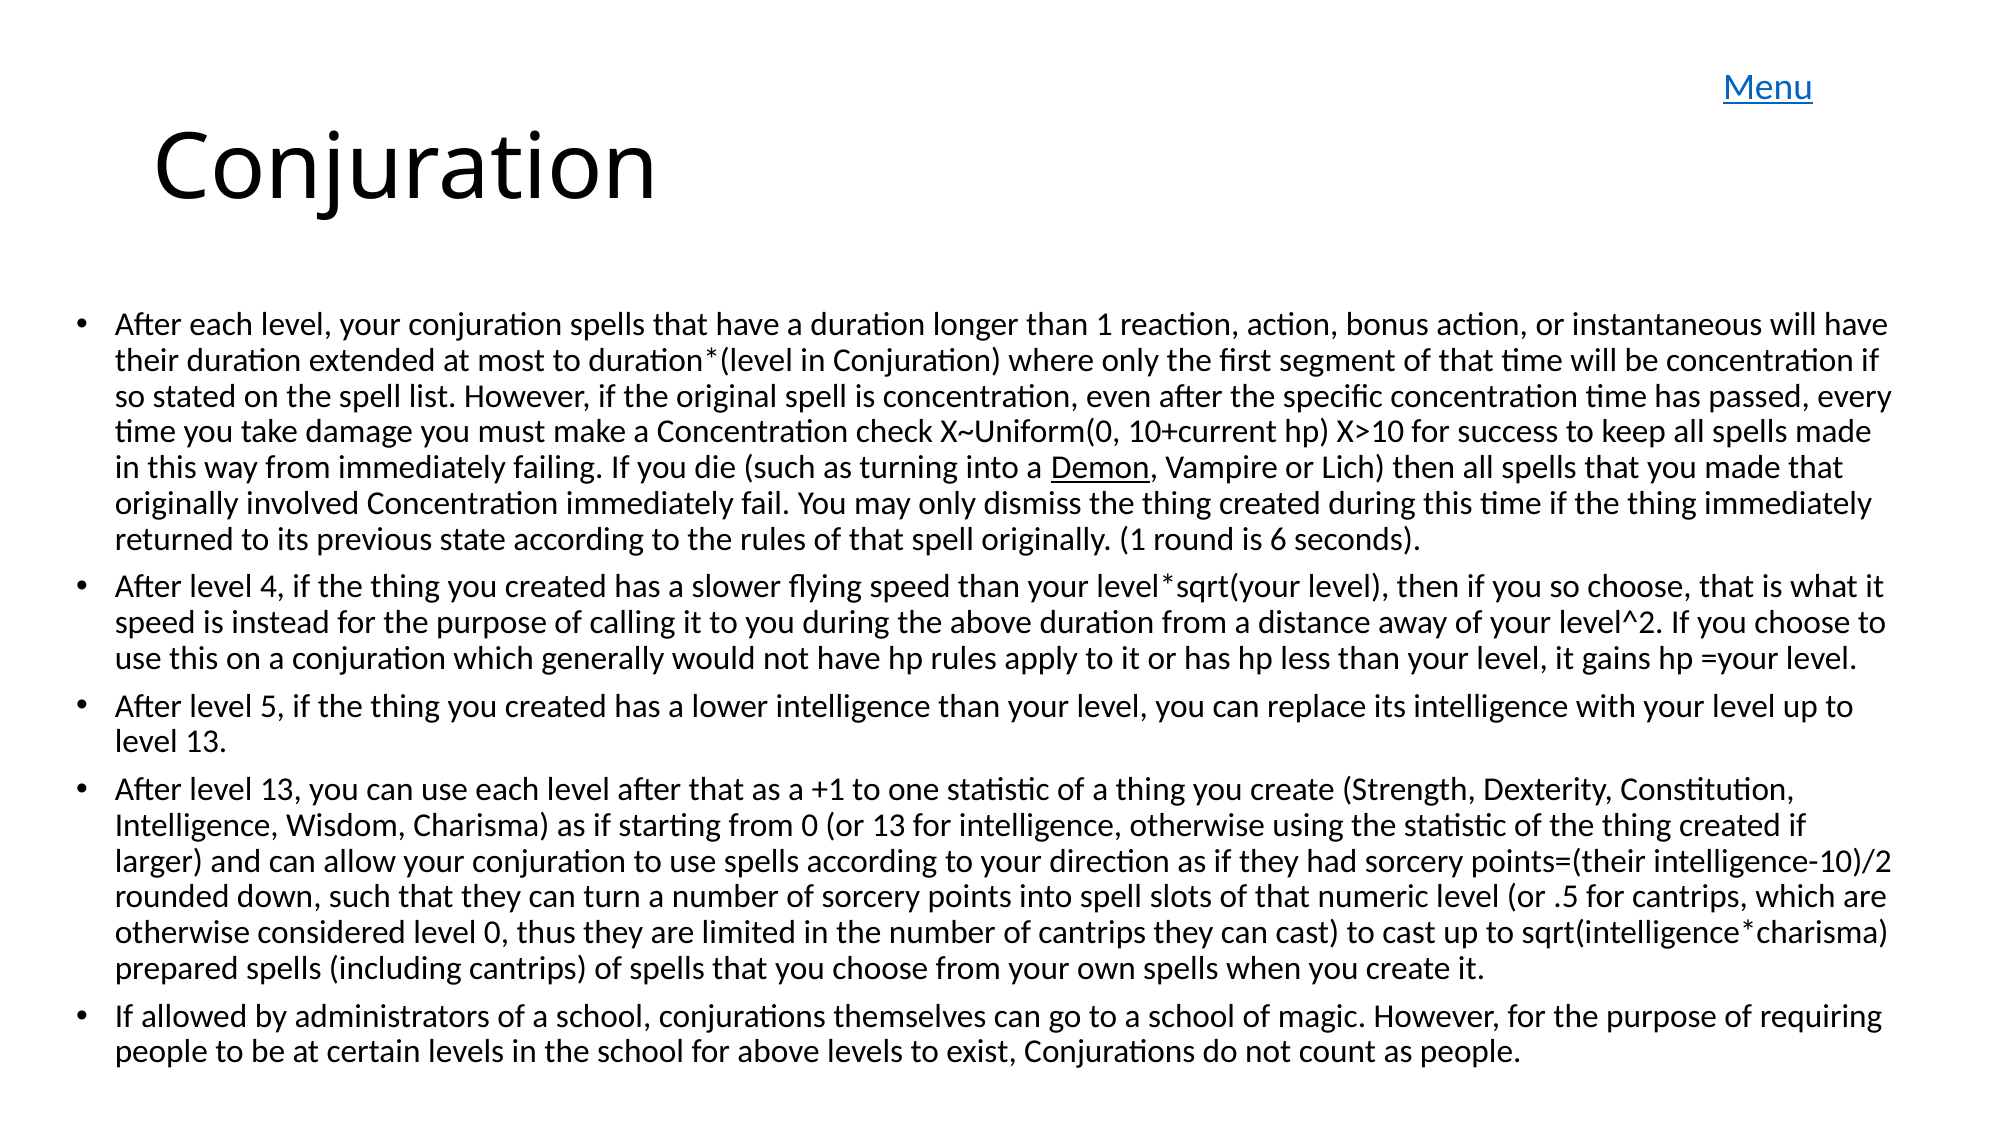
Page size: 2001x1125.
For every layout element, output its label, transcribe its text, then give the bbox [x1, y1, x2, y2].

list After each level, your conjuration spells that have a duration longer than 1 reaction, action, bonus action, or instantaneous will have their duration extended at most to duration*(level in Conjuration) where only the first segment of that time will be concentration if so stated on the spell list. However, if the original spell is concentration, even after the specific concentration time has passed, every time you take damage you must make a Concentration check X~Uniform(0, 10+current hp) X>10 for success to keep all spells made in this way from immediately failing. If you die (such as turning into a Demon, Vampire or Lich) then all spells that you made that originally involved Concentration immediately fail. You may only dismiss the thing created during this time if the thing immediately returned to its previous state according to the rules of that spell originally. (1 round is 6 seconds). After level 4, if the thing you created has a slower flying speed than your level*sqrt(your level), then if you so choose, that is what it speed is instead for the purpose of calling it to you during the above duration from a distance away of your level^2. If you choose to use this on a conjuration which generally would not have hp rules apply to it or has hp less than your level, it gains hp =your level. After level 5, if the thing you created has a lower intelligence than your level, you can replace its intelligence with your level up to level 13. After level 13, you can use each level after that as a +1 to one statistic of a thing you create (Strength, Dexterity, Constitution, Intelligence, Wisdom, Charisma) as if starting from 0 (or 13 for intelligence, otherwise using the statistic of the thing created if larger) and can allow your conjuration to use spells according to your direction as if they had sorcery points=(their intelligence-10)/2 rounded down, such that they can turn a number of sorcery points into spell slots of that numeric level (or .5 for cantrips, which are otherwise considered level 0, thus they are limited in the number of cantrips they can cast) to cast up to sqrt(intelligence*charisma) prepared spells (including cantrips) of spells that you choose from your own spells when you create it. If allowed by administrators of a school, conjurations themselves can go to a school of magic. However, for the purpose of requiring people to be at certain levels in the school for above levels to exist, Conjurations do not count as people. [60, 299, 1911, 1090]
title Conjuration [137, 59, 1863, 278]
text_box Menu [1347, 9, 1828, 115]
